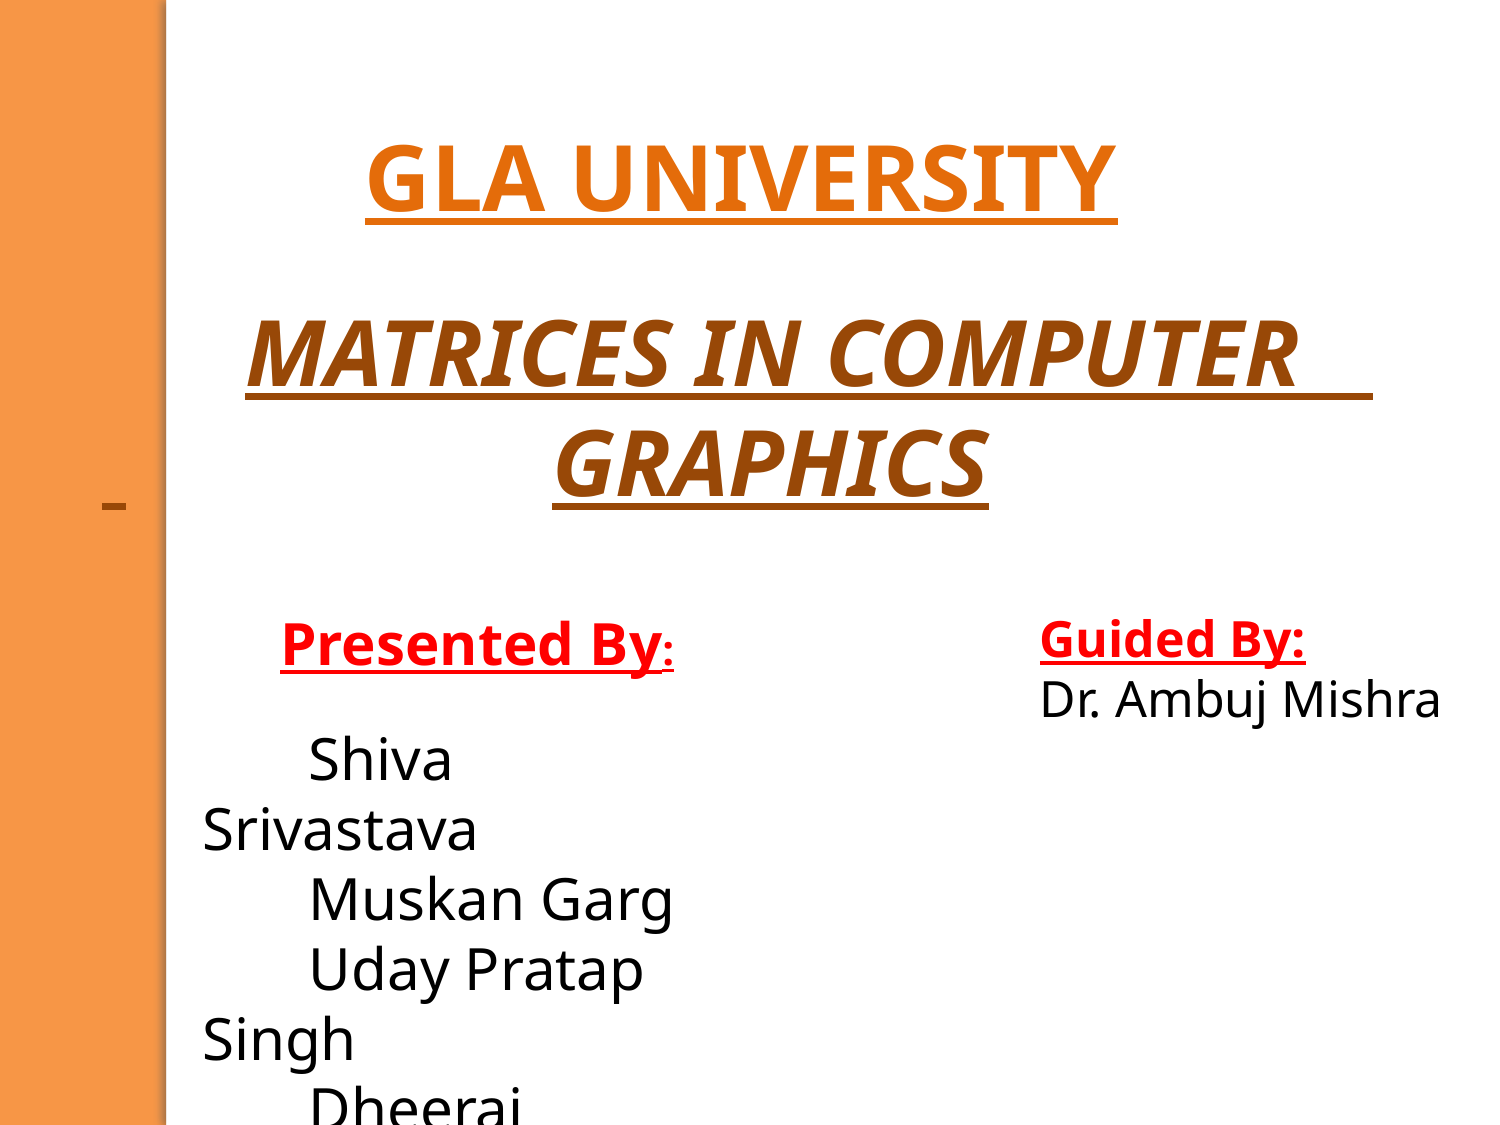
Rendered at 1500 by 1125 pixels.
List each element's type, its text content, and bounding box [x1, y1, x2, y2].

text_box Presented By: Shiva Srivastava Muskan Garg Uday Pratap Singh Dheeraj Sharma Ritika Singh [187, 599, 700, 1125]
text_box [99, 312, 788, 389]
text_box GLA UNIVERSITY [349, 112, 1313, 238]
text_box Guided By: Dr. Ambuj Mishra [1024, 599, 1463, 735]
text_box MATRICES IN COMPUTER GRAPHICS [87, 287, 1400, 523]
